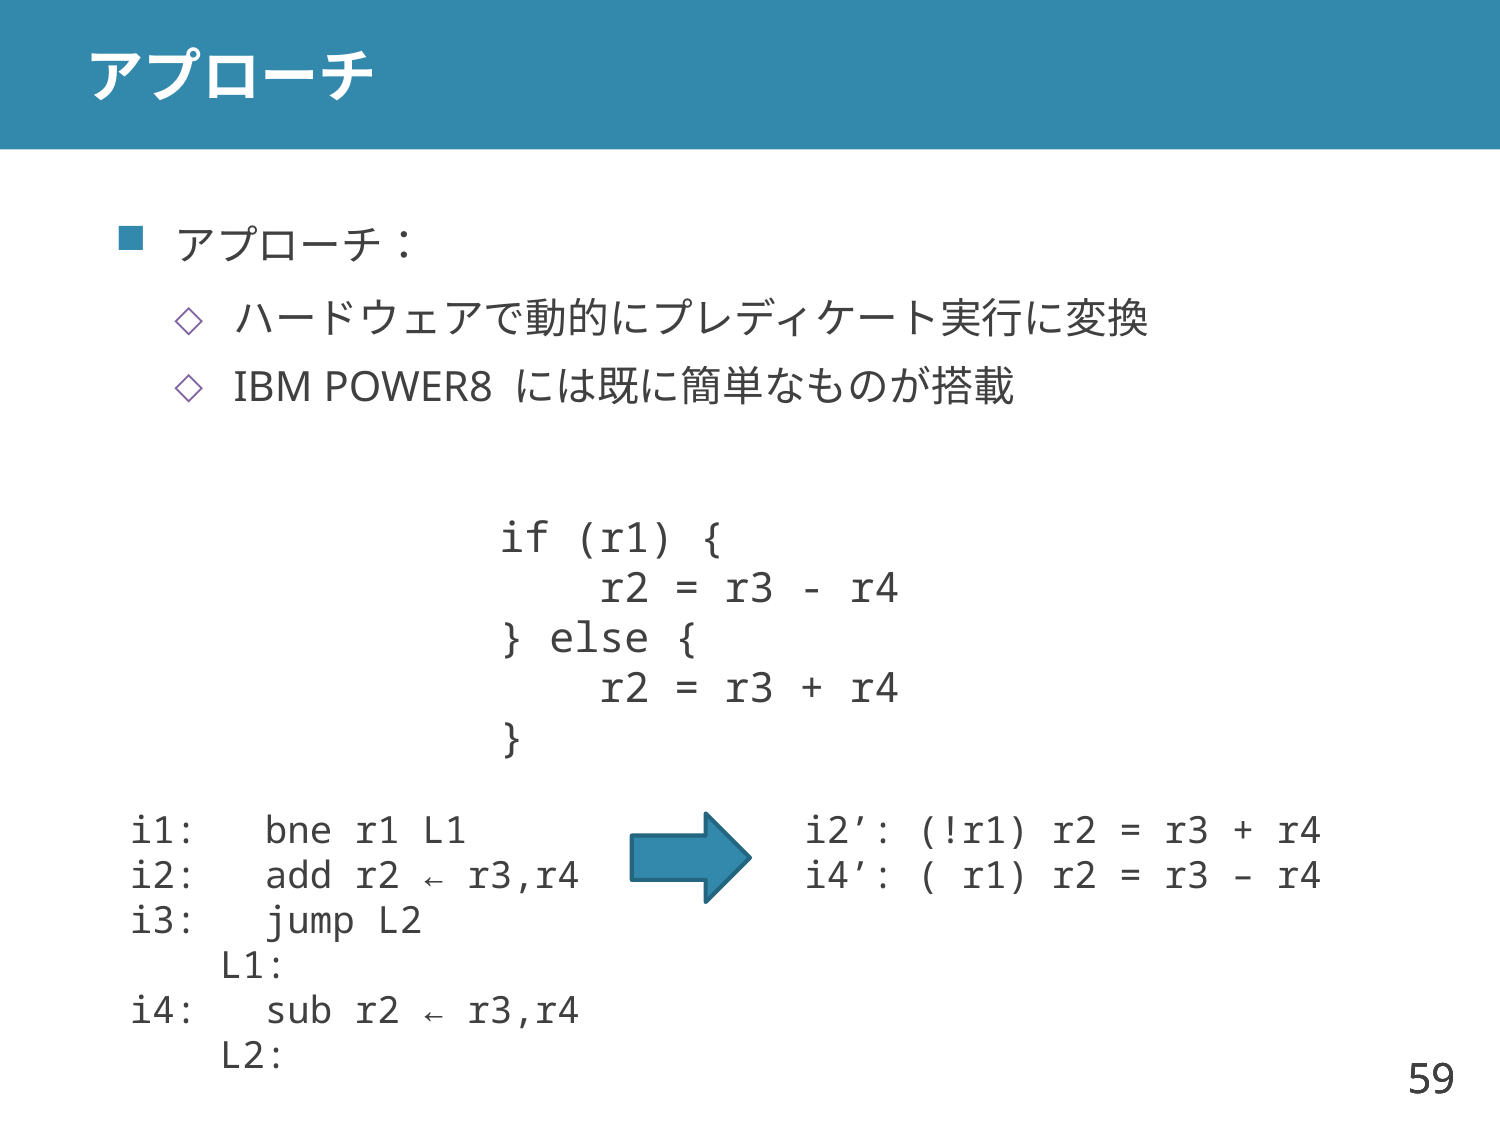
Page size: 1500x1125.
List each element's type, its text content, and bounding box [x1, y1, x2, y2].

text_box i2’: (!r1) r2 = r3 + r4 i4’: ( r1) r2 = r3 – r4 [789, 798, 1337, 904]
text_box i1: bne r1 L1 i2: add r2 ← r3,r4 i3: jump L2 L1: i4: sub r2 ← r3,r4 L2: [115, 798, 647, 1084]
title アプローチ [70, 0, 1500, 150]
text_box if (r1) { r2 = r3 - r4 } else { r2 = r3 + r4 } [484, 503, 914, 769]
text_box [647, 811, 753, 904]
list アプローチ： ハードウェアで動的にプレディケート実行に変換 IBM POWER8 には既に簡単なものが搭載 [100, 178, 1459, 445]
